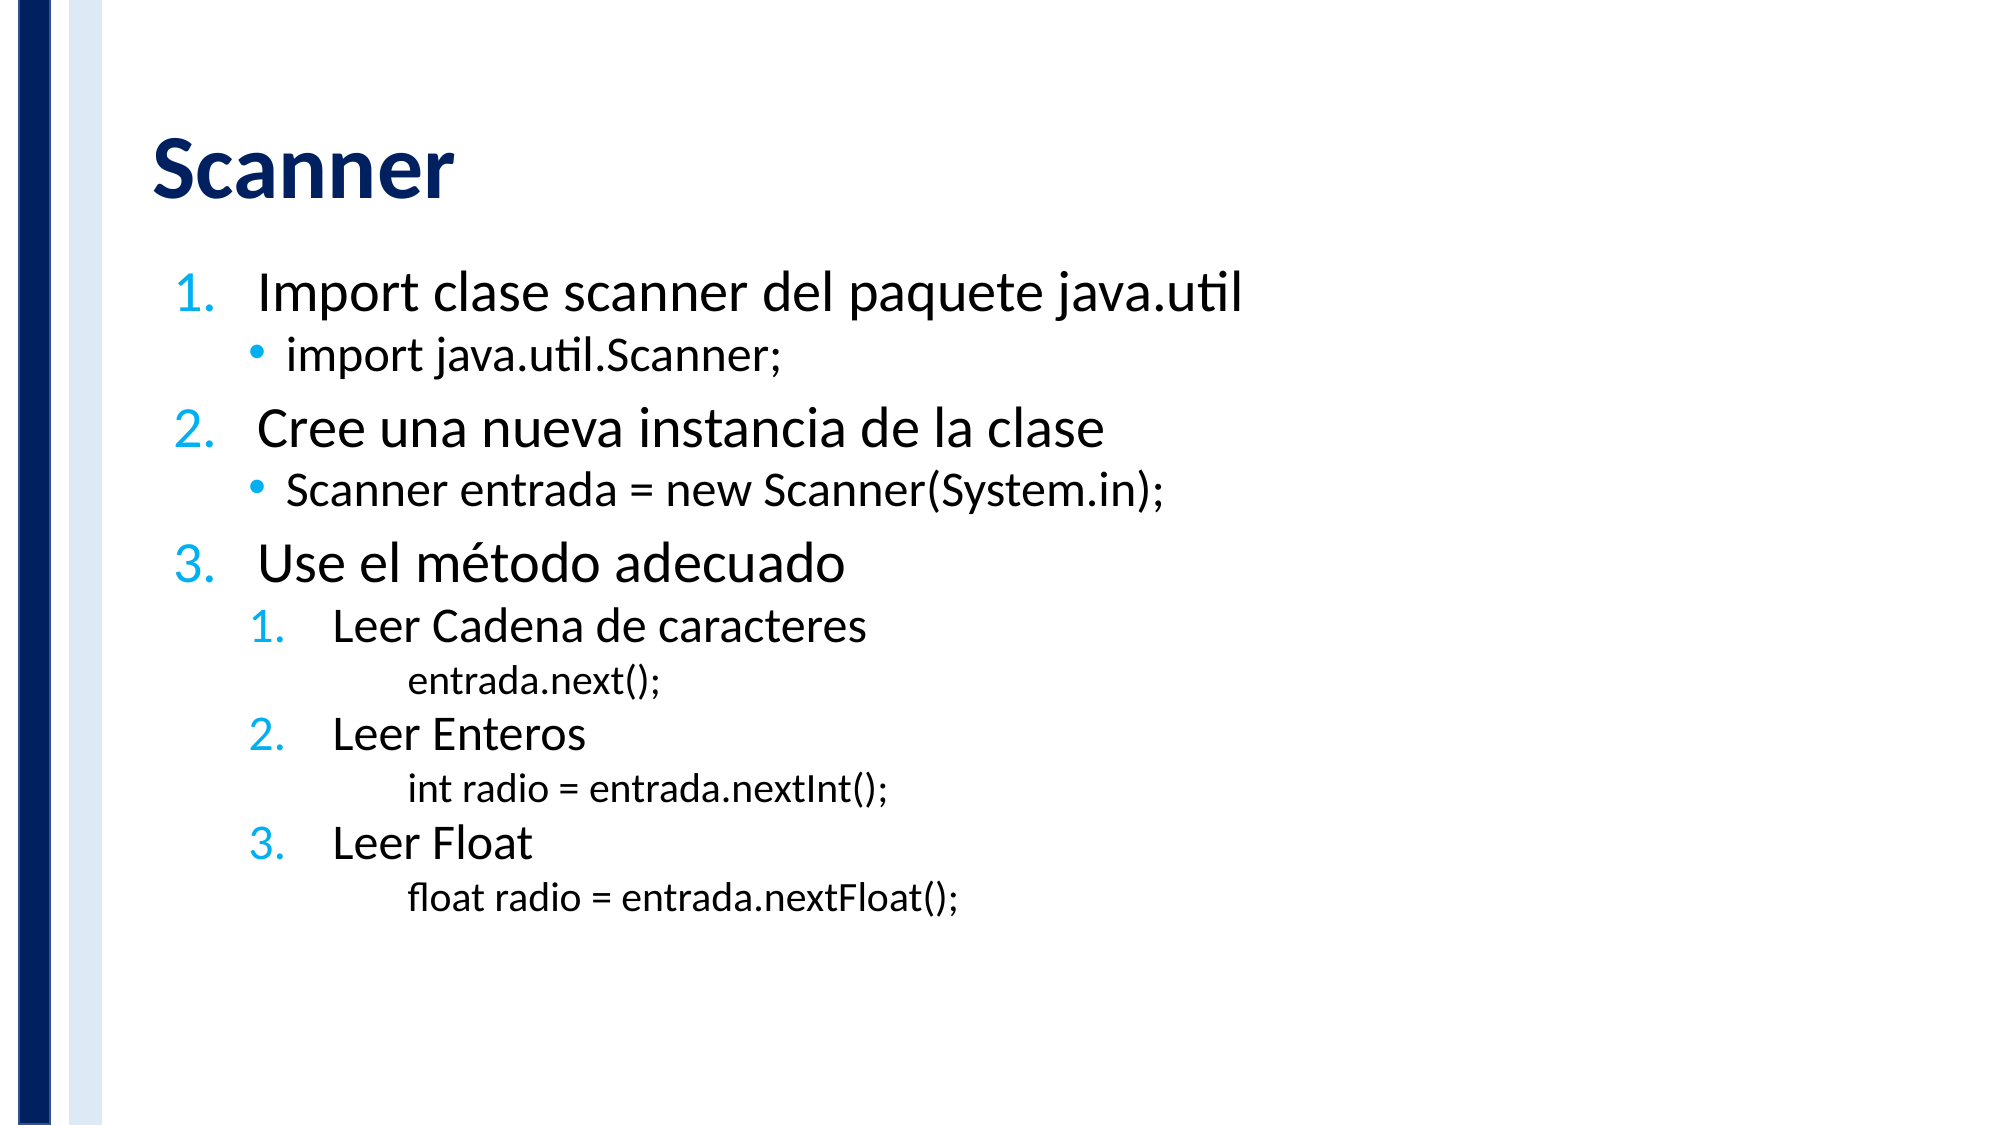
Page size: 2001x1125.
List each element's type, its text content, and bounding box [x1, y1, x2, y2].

text_box Import clase scanner del paquete java.util import java.util.Scanner; Cree una nueva instancia de la clase Scanner entrada = new Scanner(System.in); Use el método adecuado Leer Cadena de caracteres entrada.next(); Leer Enteros int radio = entrada.nextInt(); Leer Float float radio = entrada.nextFloat(); [158, 259, 1563, 737]
title Scanner [137, 59, 1863, 278]
